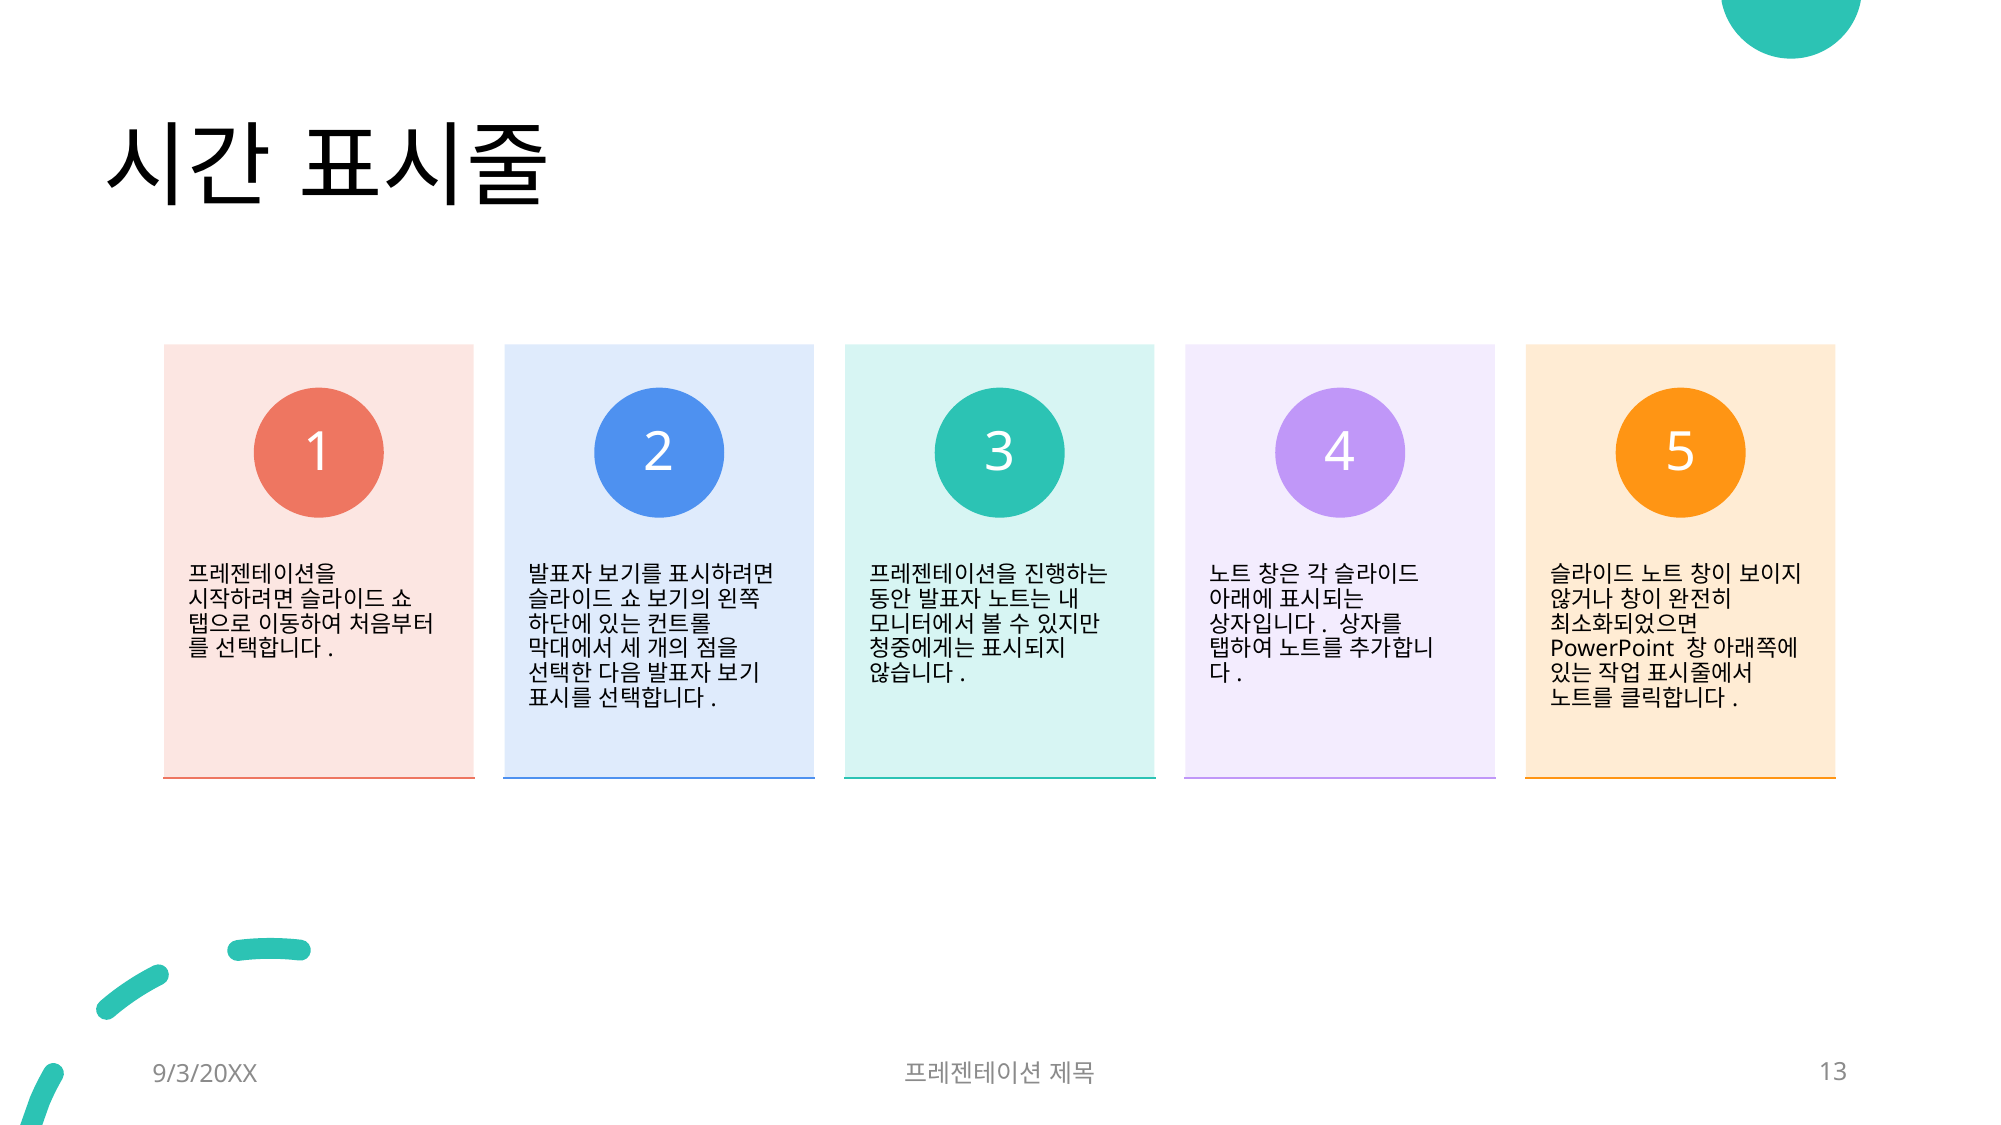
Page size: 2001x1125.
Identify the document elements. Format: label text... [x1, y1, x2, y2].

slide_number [137, 1042, 588, 1103]
footer 프레젠테이션 제목 [662, 1042, 1338, 1103]
slide_number 13 [1412, 1042, 1863, 1103]
title 시간 표시줄 [88, 59, 1814, 278]
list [163, 259, 1836, 863]
